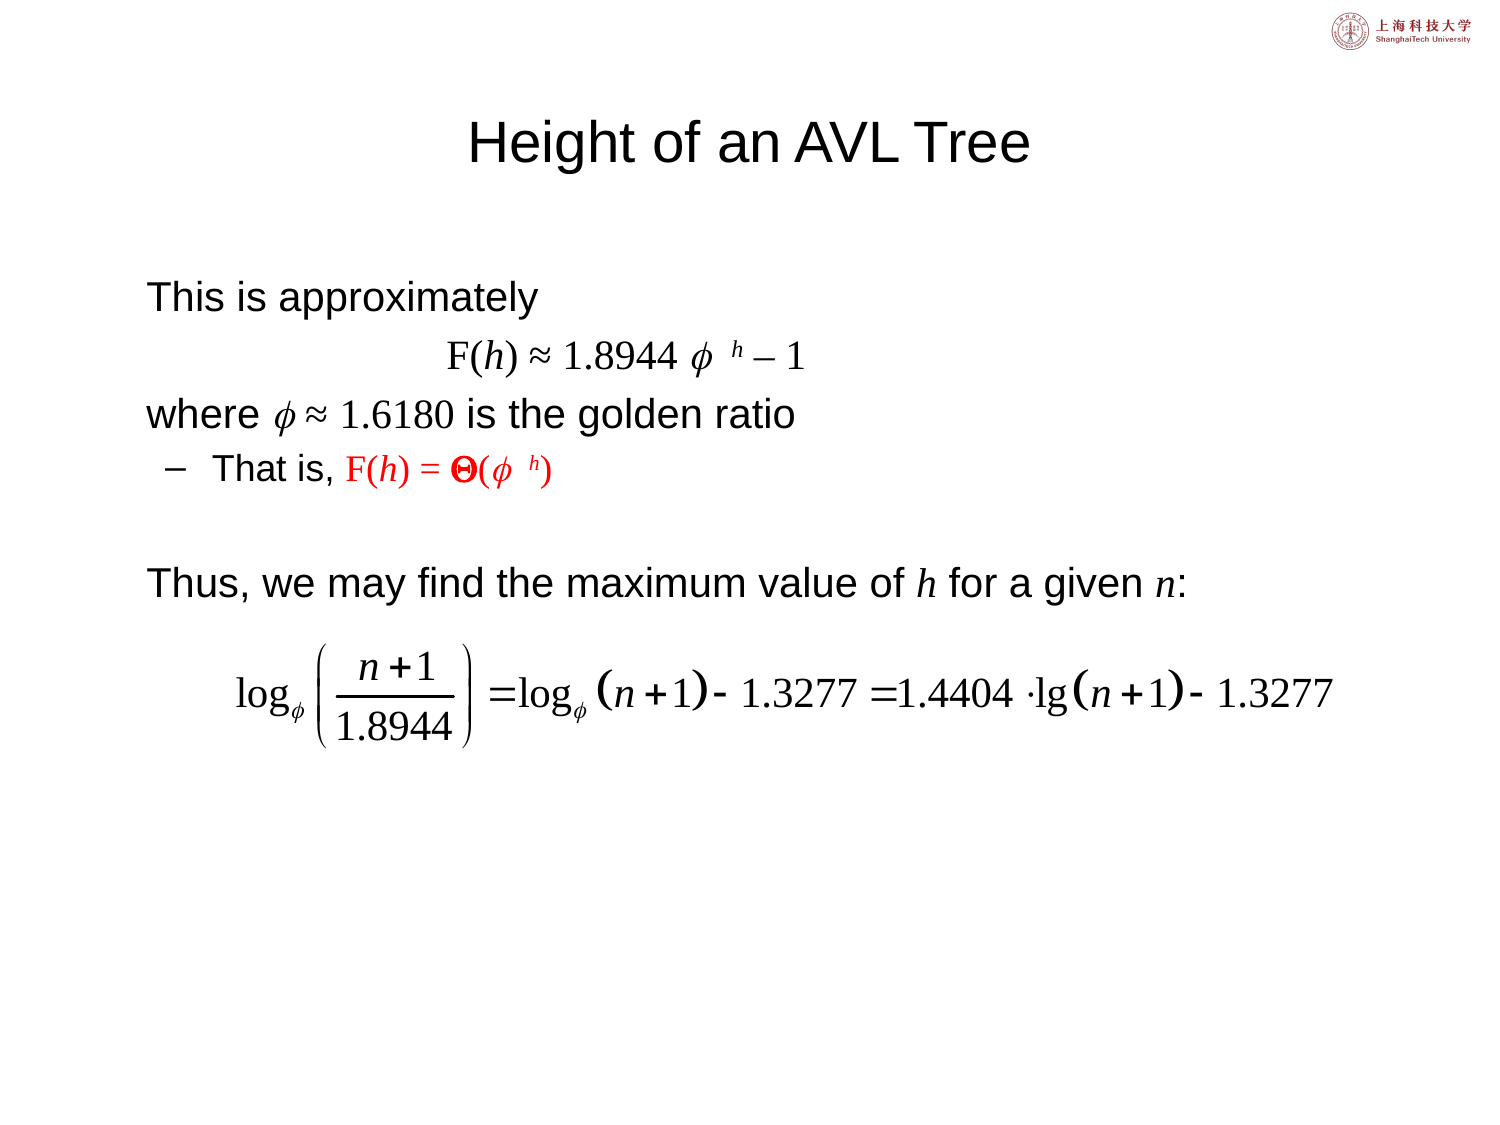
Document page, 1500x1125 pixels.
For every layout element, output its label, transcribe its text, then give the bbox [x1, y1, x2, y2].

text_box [228, 632, 1343, 758]
title Height of an AVL Tree [74, 44, 1426, 233]
picture [1327, 0, 1478, 109]
list This is approximately F(h) ≈ 1.8944 f h – 1 where f ≈ 1.6180 is the golden ratio That is, F(h) = (f h) Thus, we may find the maximum value of h for a given n: [74, 262, 1426, 1006]
